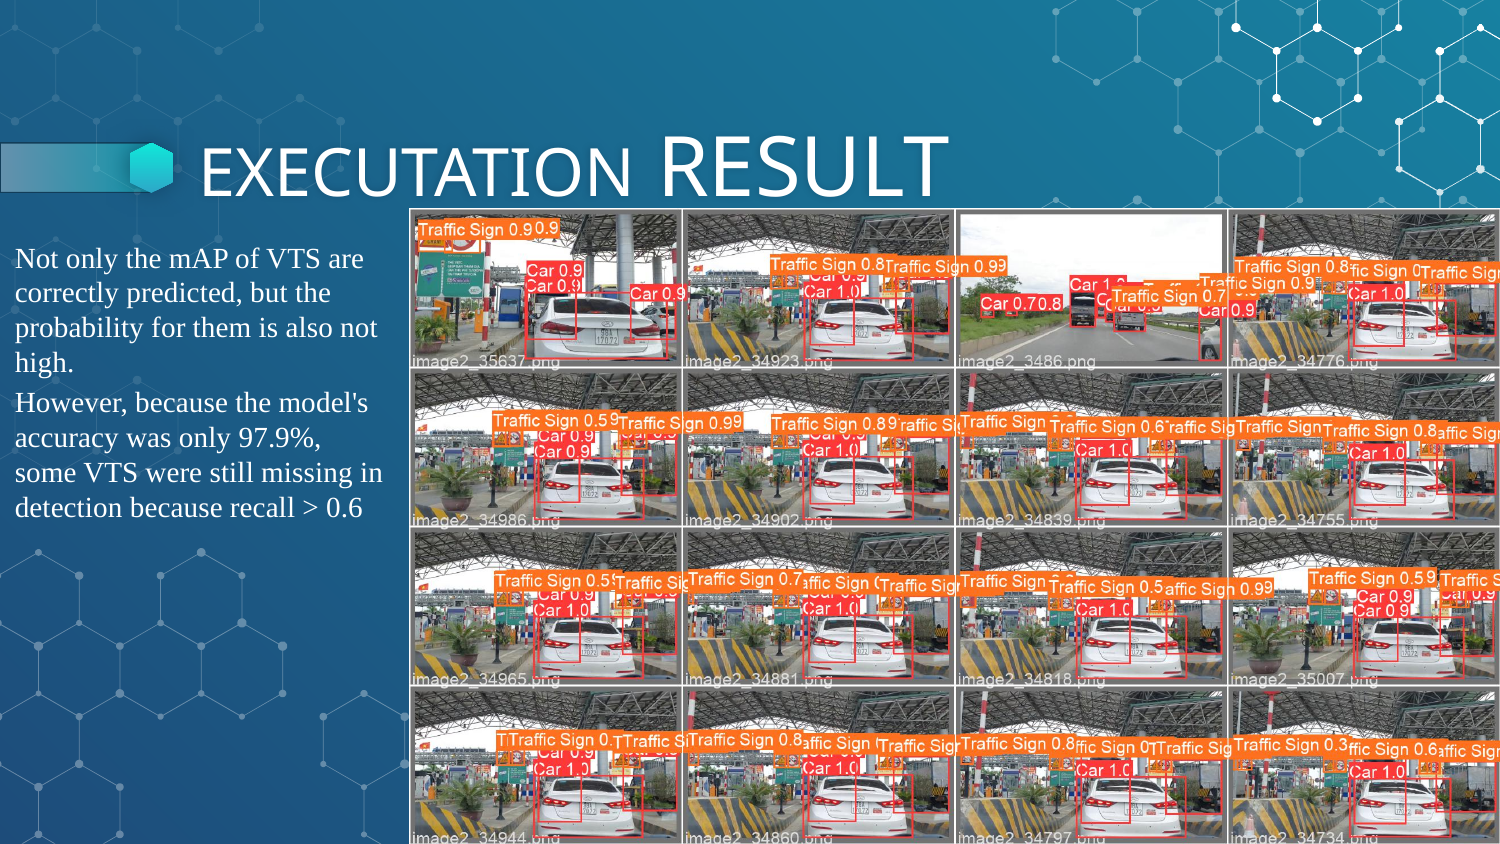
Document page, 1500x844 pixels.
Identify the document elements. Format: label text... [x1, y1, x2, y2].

text_box However, because the model's accuracy was only 97.9%, some VTS were still missing in detection because recall > 0.6 [0, 376, 400, 531]
picture [409, 207, 1500, 844]
title EXECUTATION RESULT [198, 140, 1302, 198]
text_box Not only the mAP of VTS are correctly predicted, but the probability for them is also not high. [0, 231, 404, 387]
